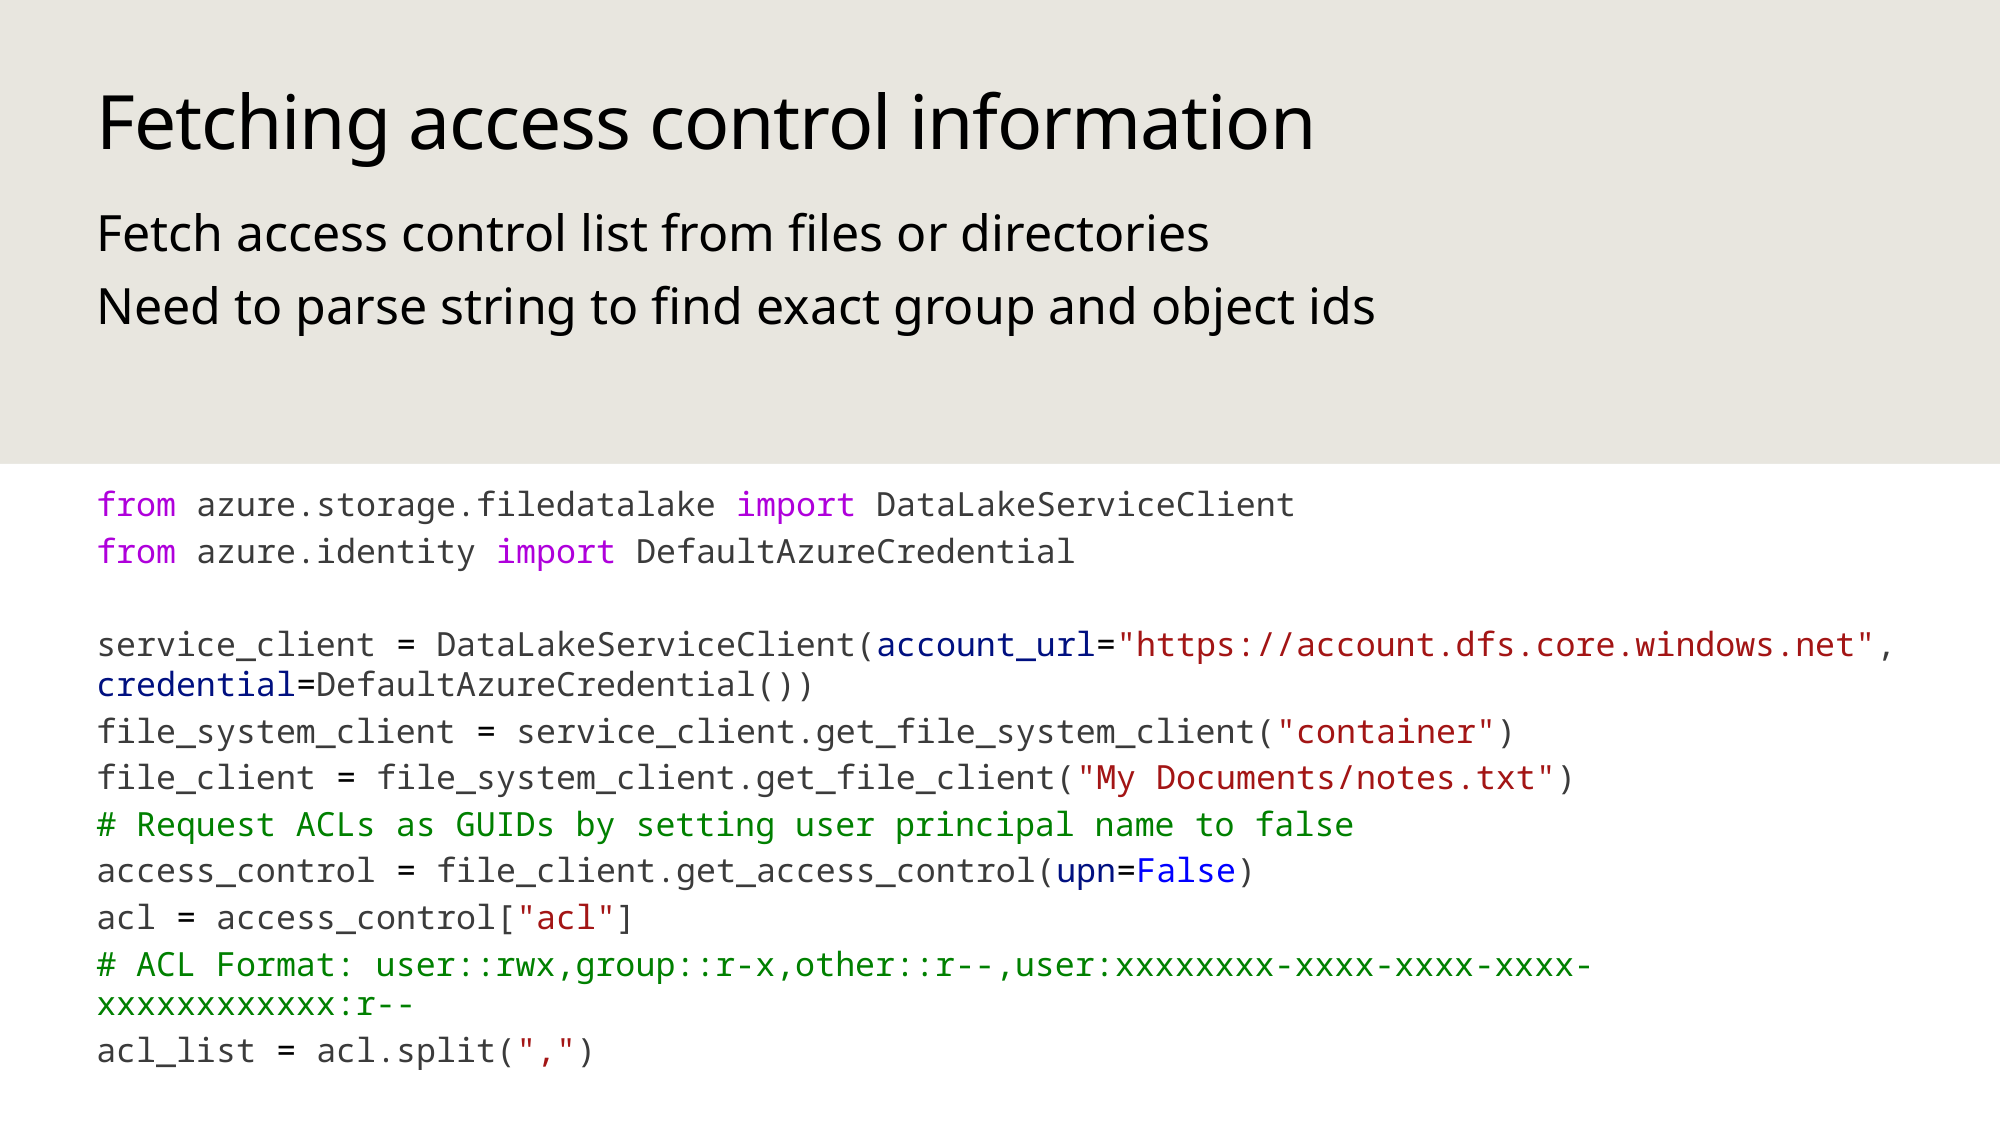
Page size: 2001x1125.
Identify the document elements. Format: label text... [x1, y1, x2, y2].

title Fetching access control information [96, 75, 1904, 166]
list Fetch access control list from files or directories Need to parse string to find exact group and object ids [96, 201, 1904, 483]
list from azure.storage.filedatalake import DataLakeServiceClient from azure.identity import DefaultAzureCredential service_client = DataLakeServiceClient(account_url="https://account.dfs.core.windows.net", credential=DefaultAzureCredential()) file_system_client = service_client.get_file_system_client("container") file_client = file_system_client.get_file_client("My Documents/notes.txt") # Request ACLs as GUIDs by setting user principal name to false access_control = file_client.get_access_control(upn=False) acl = access_control["acl"] # ACL Format: user::rwx,group::r-x,other::r--,user:xxxxxxxx-xxxx-xxxx-xxxx-xxxxxxxxxxxx:r-- acl_list = acl.split(",") [96, 483, 1904, 1122]
